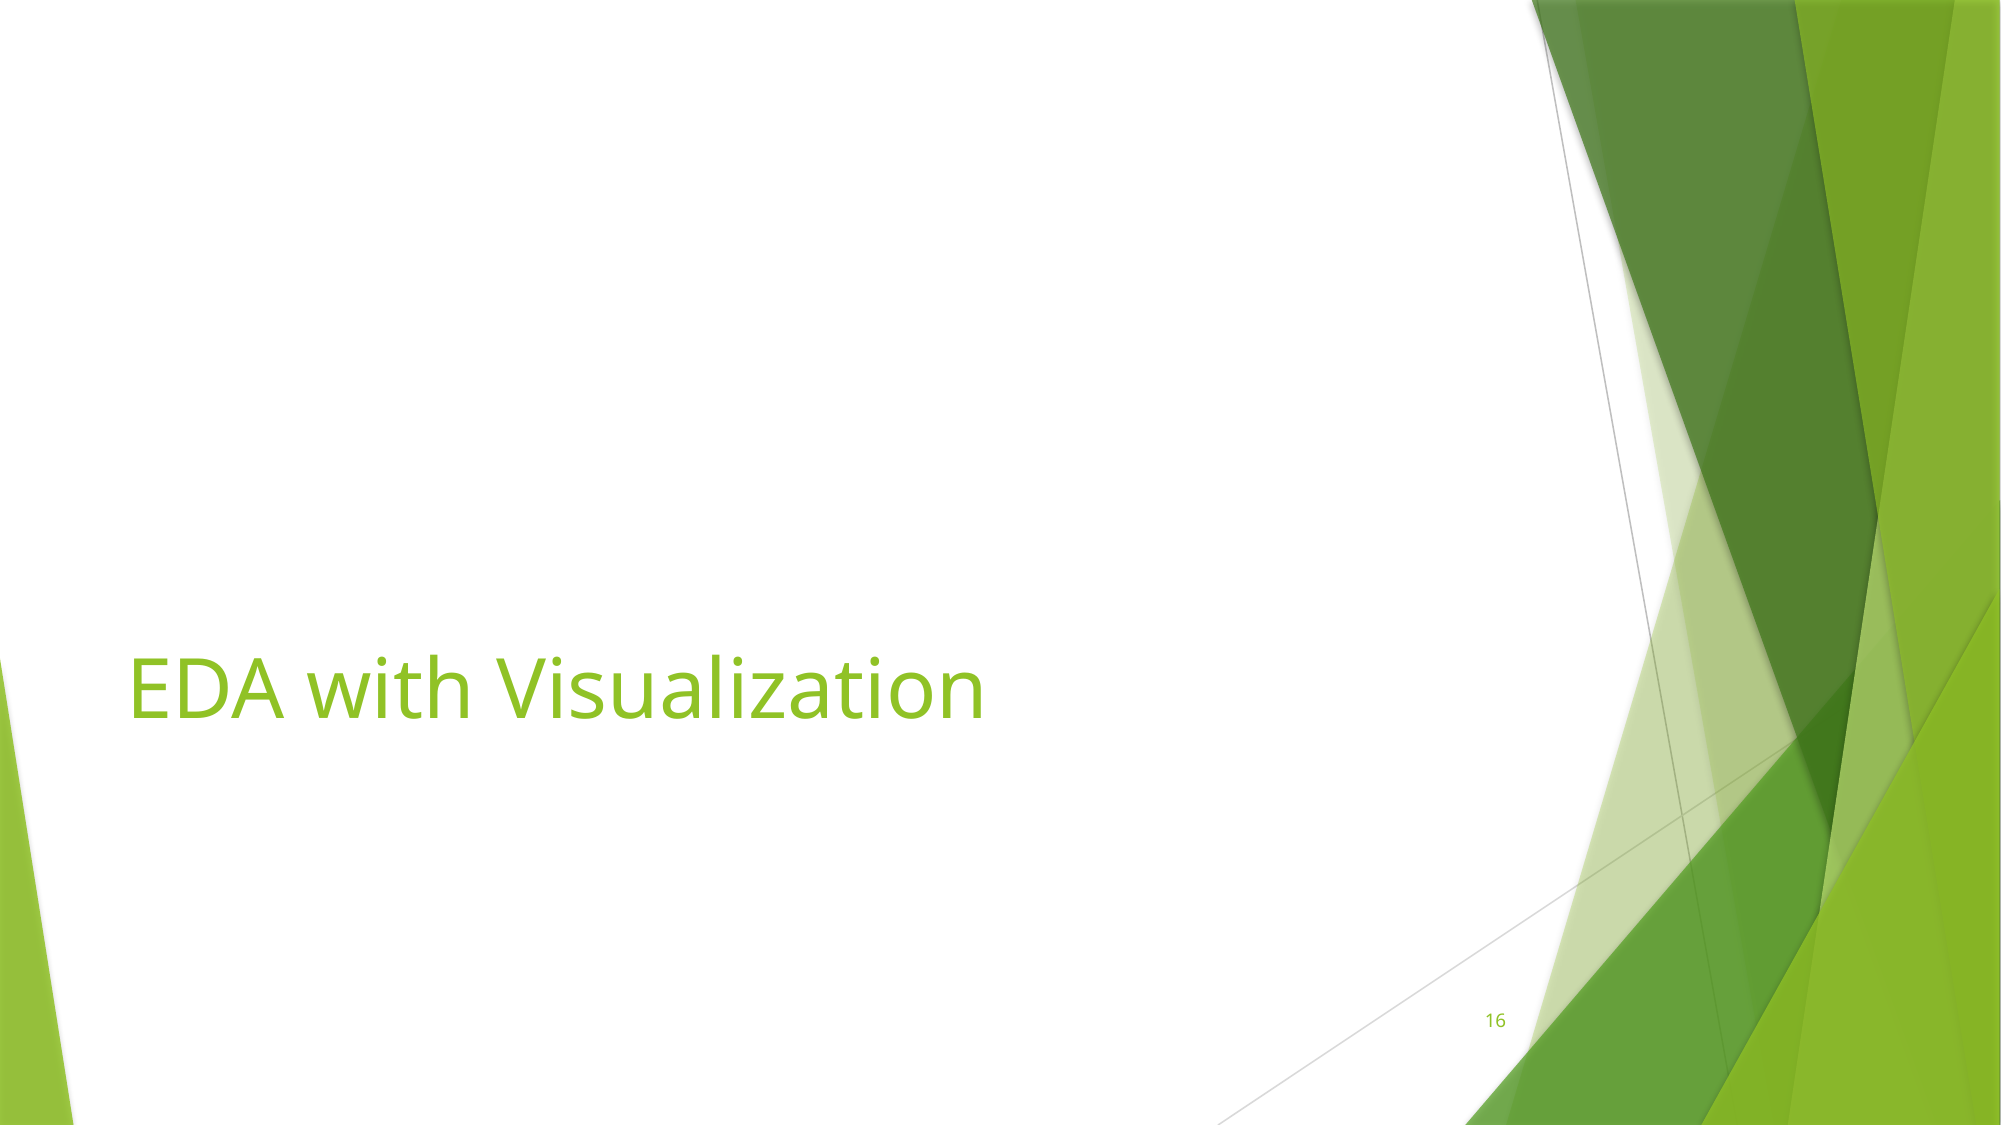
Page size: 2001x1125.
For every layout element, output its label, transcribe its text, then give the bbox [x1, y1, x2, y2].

title EDA with Visualization [111, 443, 1522, 743]
slide_number 16 [1409, 991, 1522, 1051]
